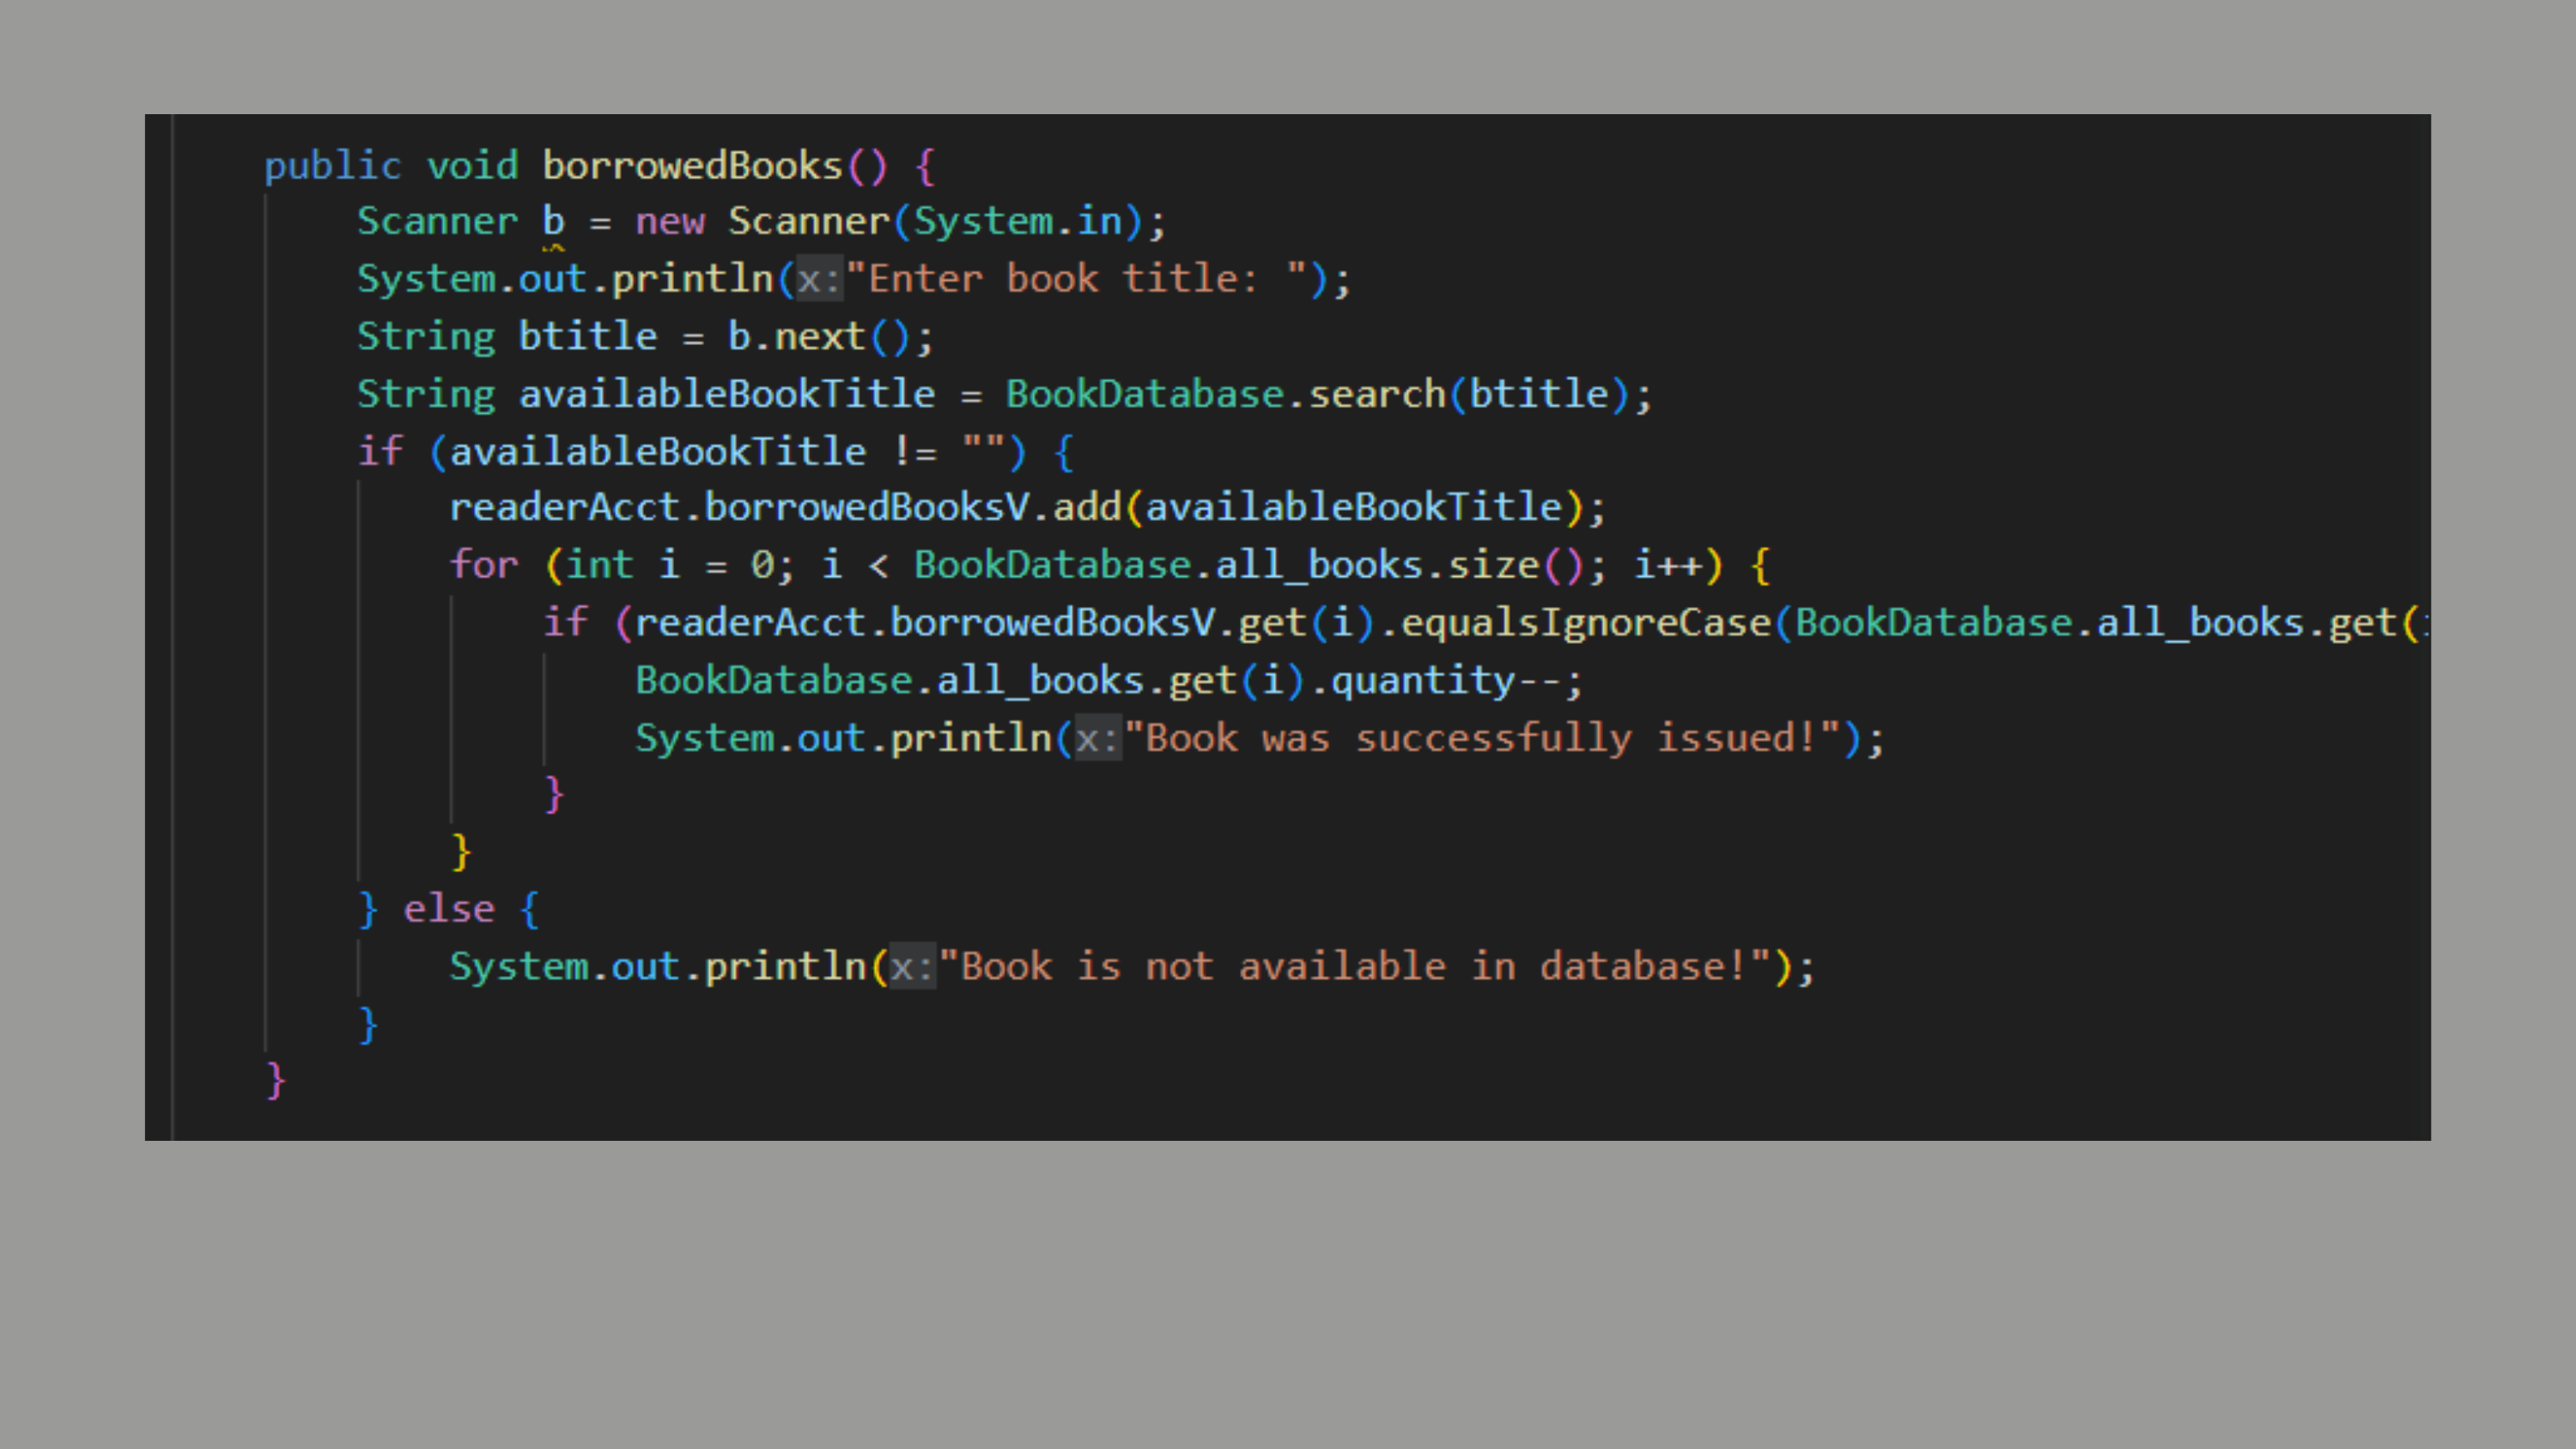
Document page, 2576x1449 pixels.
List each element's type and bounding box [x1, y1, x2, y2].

text_box [144, 114, 2432, 1141]
